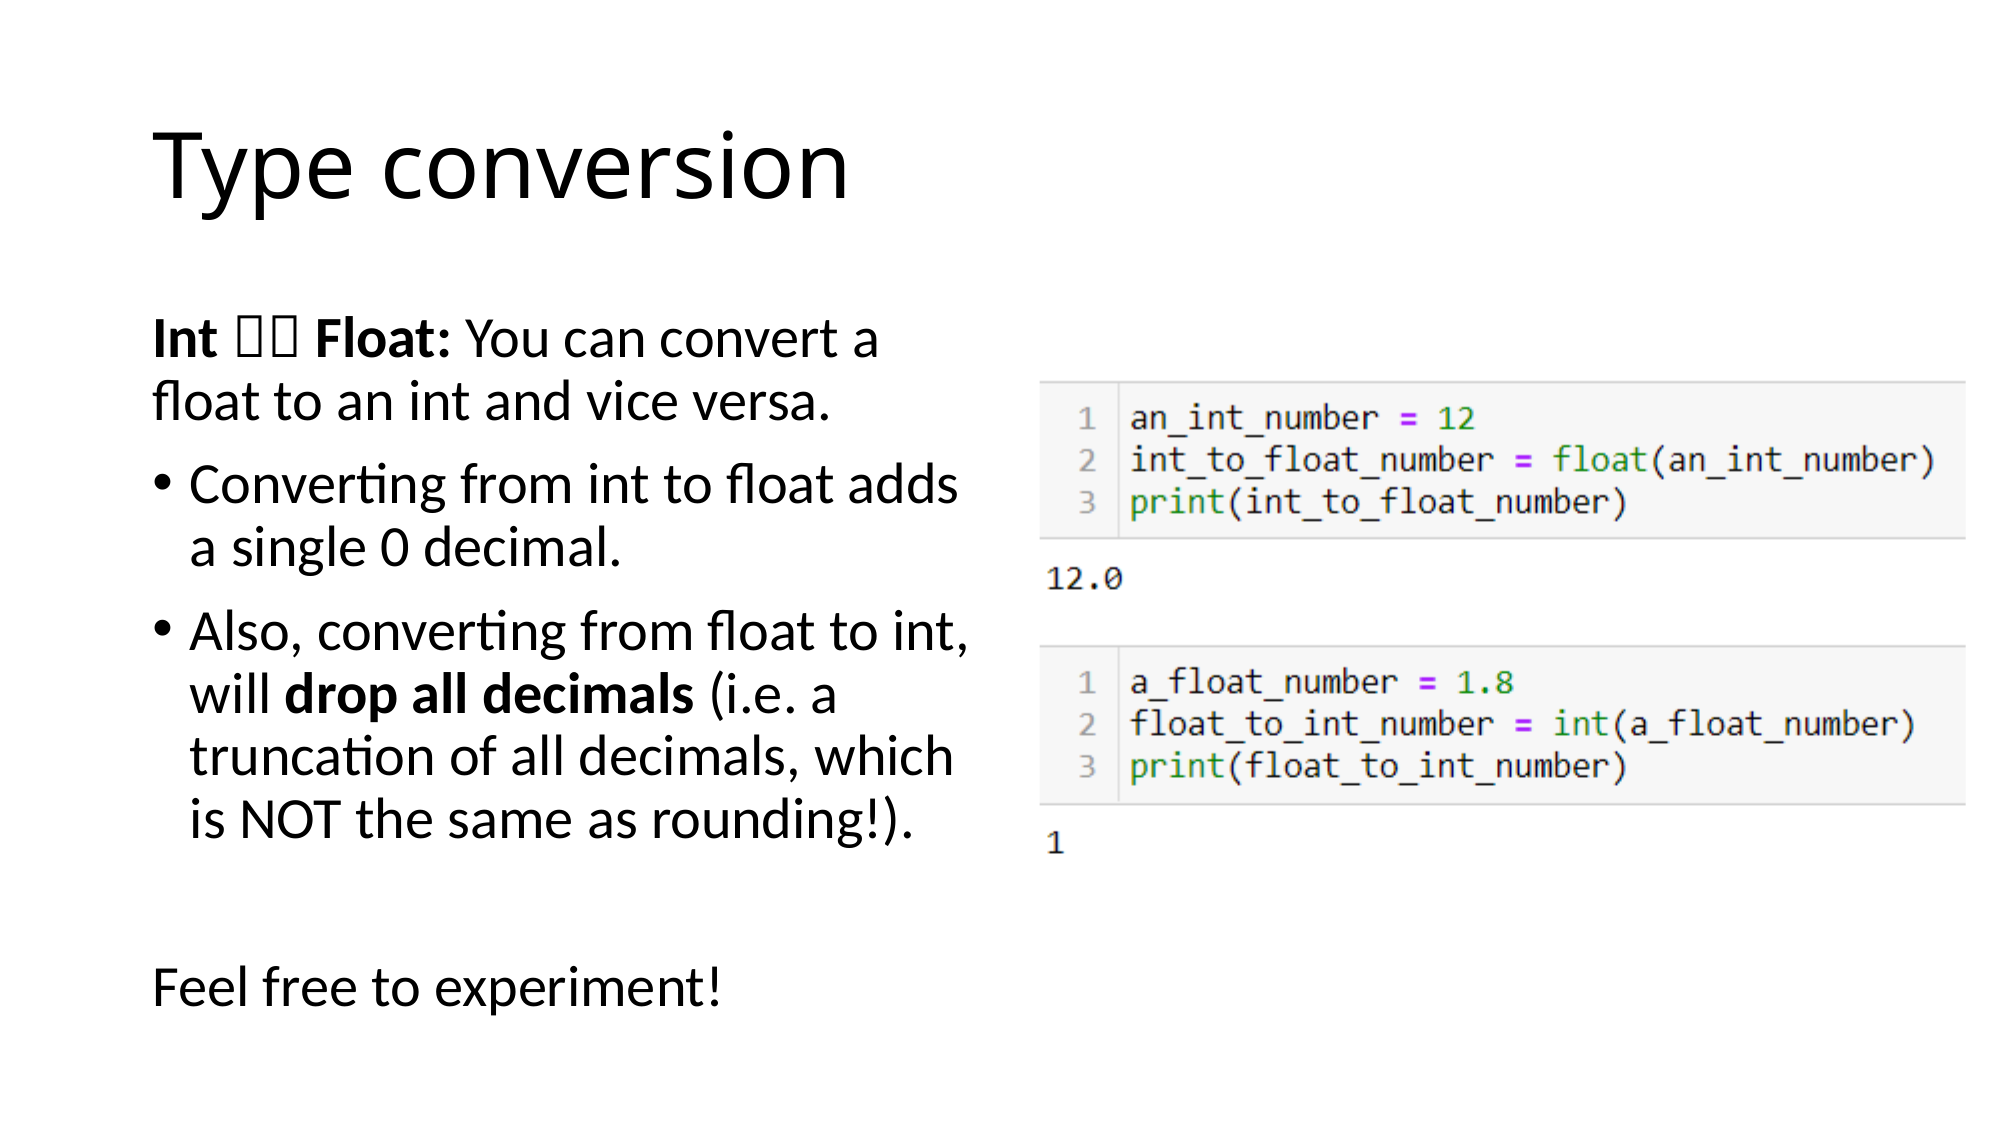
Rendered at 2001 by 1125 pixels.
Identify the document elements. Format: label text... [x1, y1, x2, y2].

picture [1039, 371, 1966, 889]
list Int  Float: You can convert a float to an int and vice versa. Converting from int to float adds a single 0 decimal. Also, converting from float to int, will drop all decimals (i.e. a truncation of all decimals, which is NOT the same as rounding!). Feel free to experiment! [137, 299, 988, 1115]
title Type conversion [137, 59, 1863, 278]
